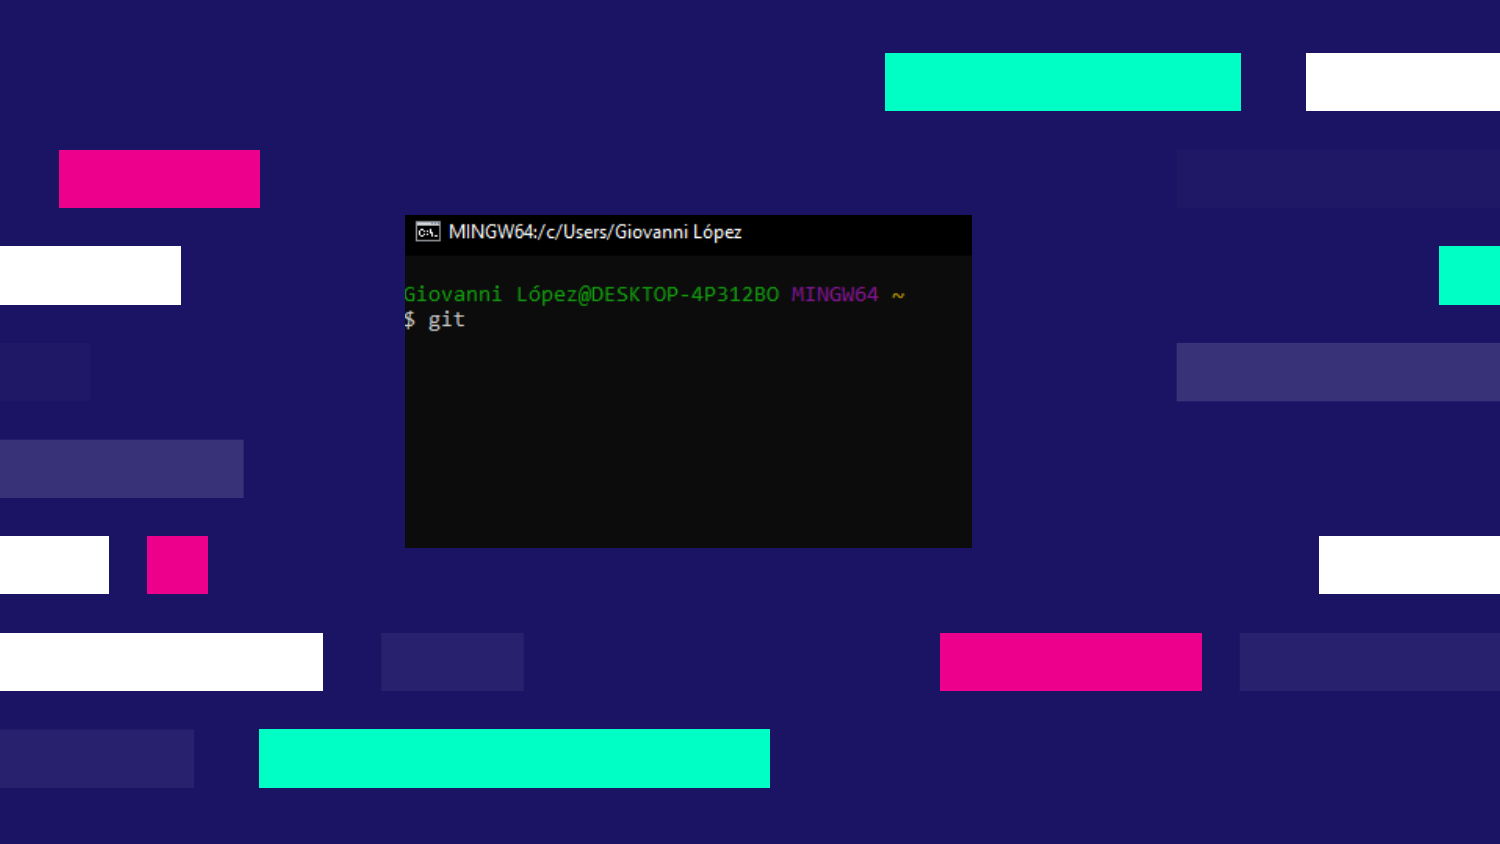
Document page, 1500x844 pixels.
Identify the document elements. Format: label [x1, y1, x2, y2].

picture [405, 215, 972, 548]
